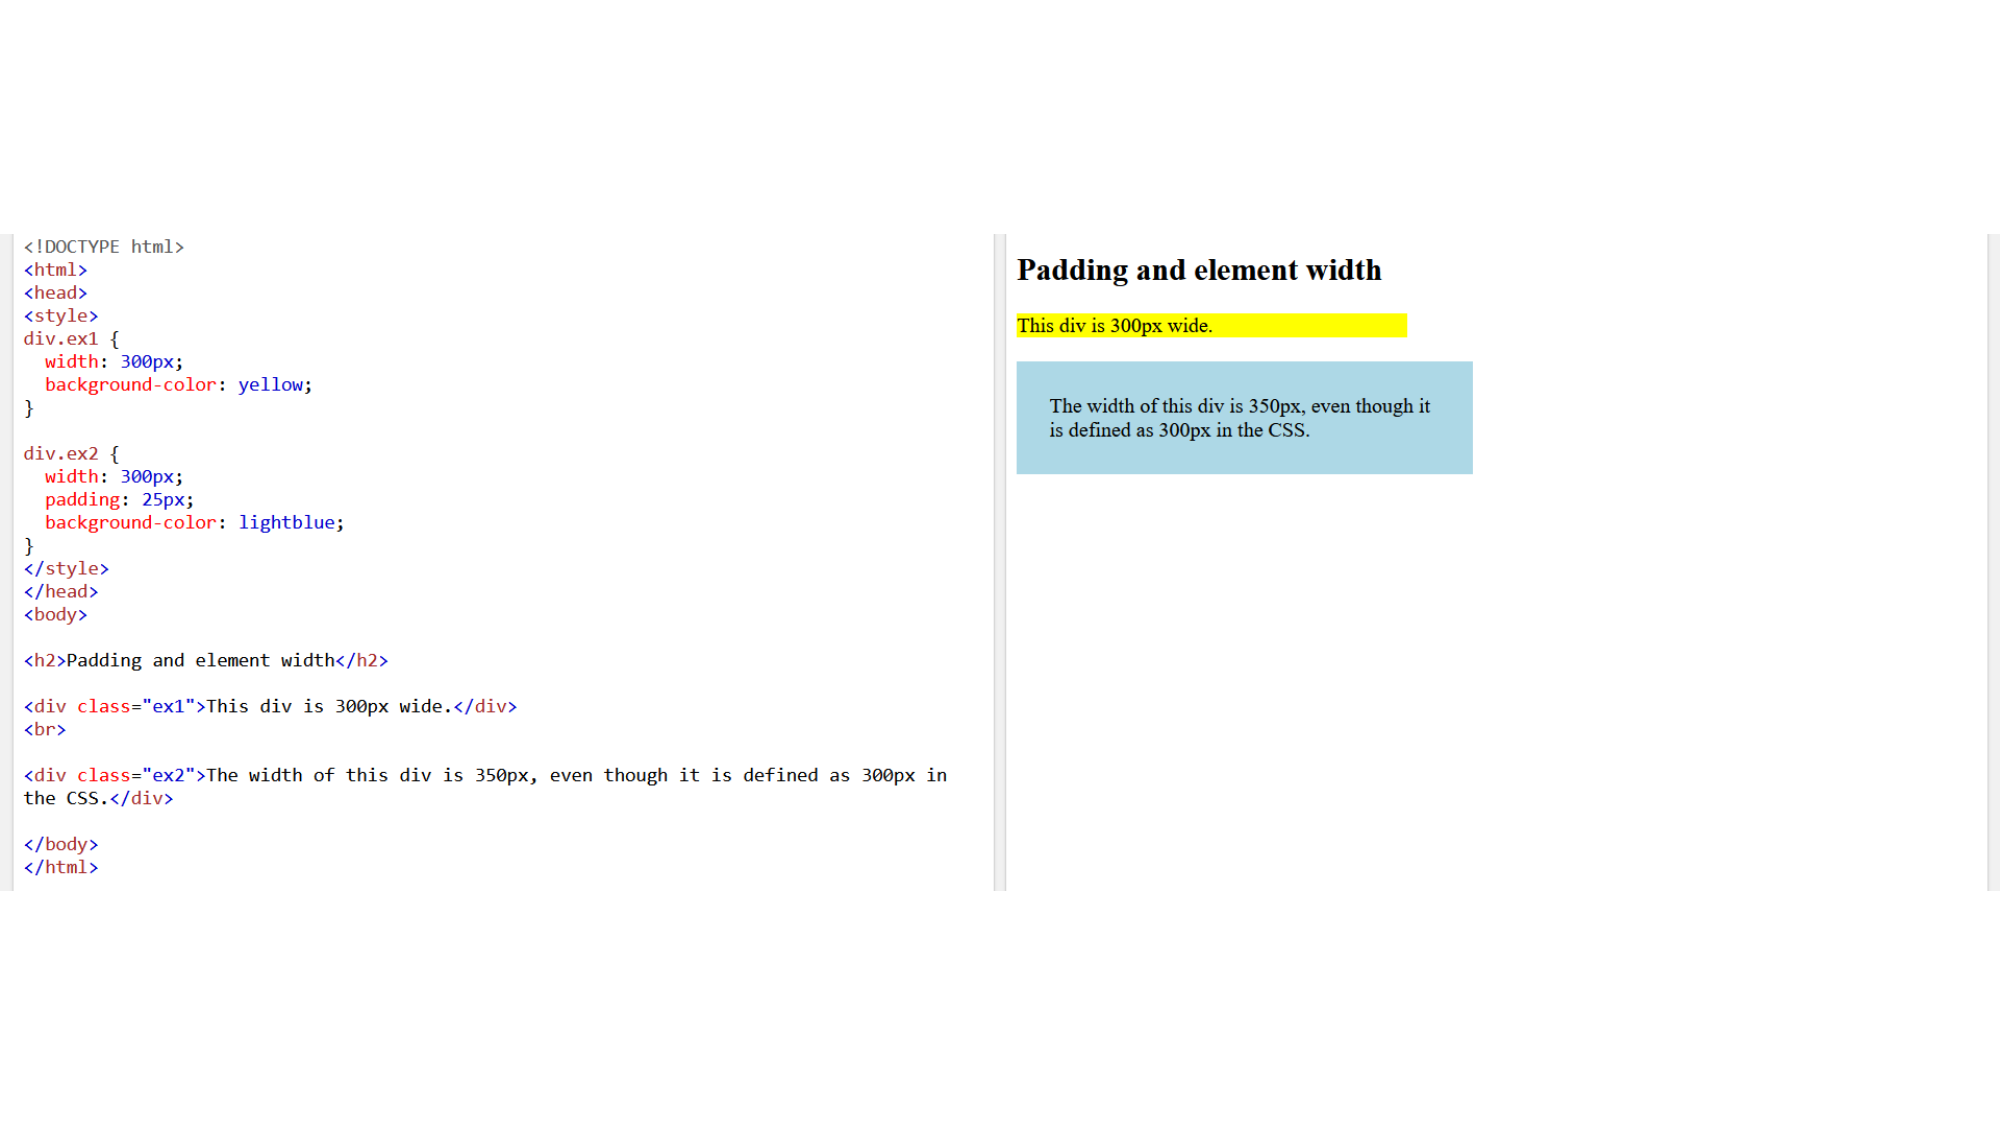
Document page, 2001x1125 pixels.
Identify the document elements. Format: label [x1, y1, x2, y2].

picture [0, 234, 2000, 891]
